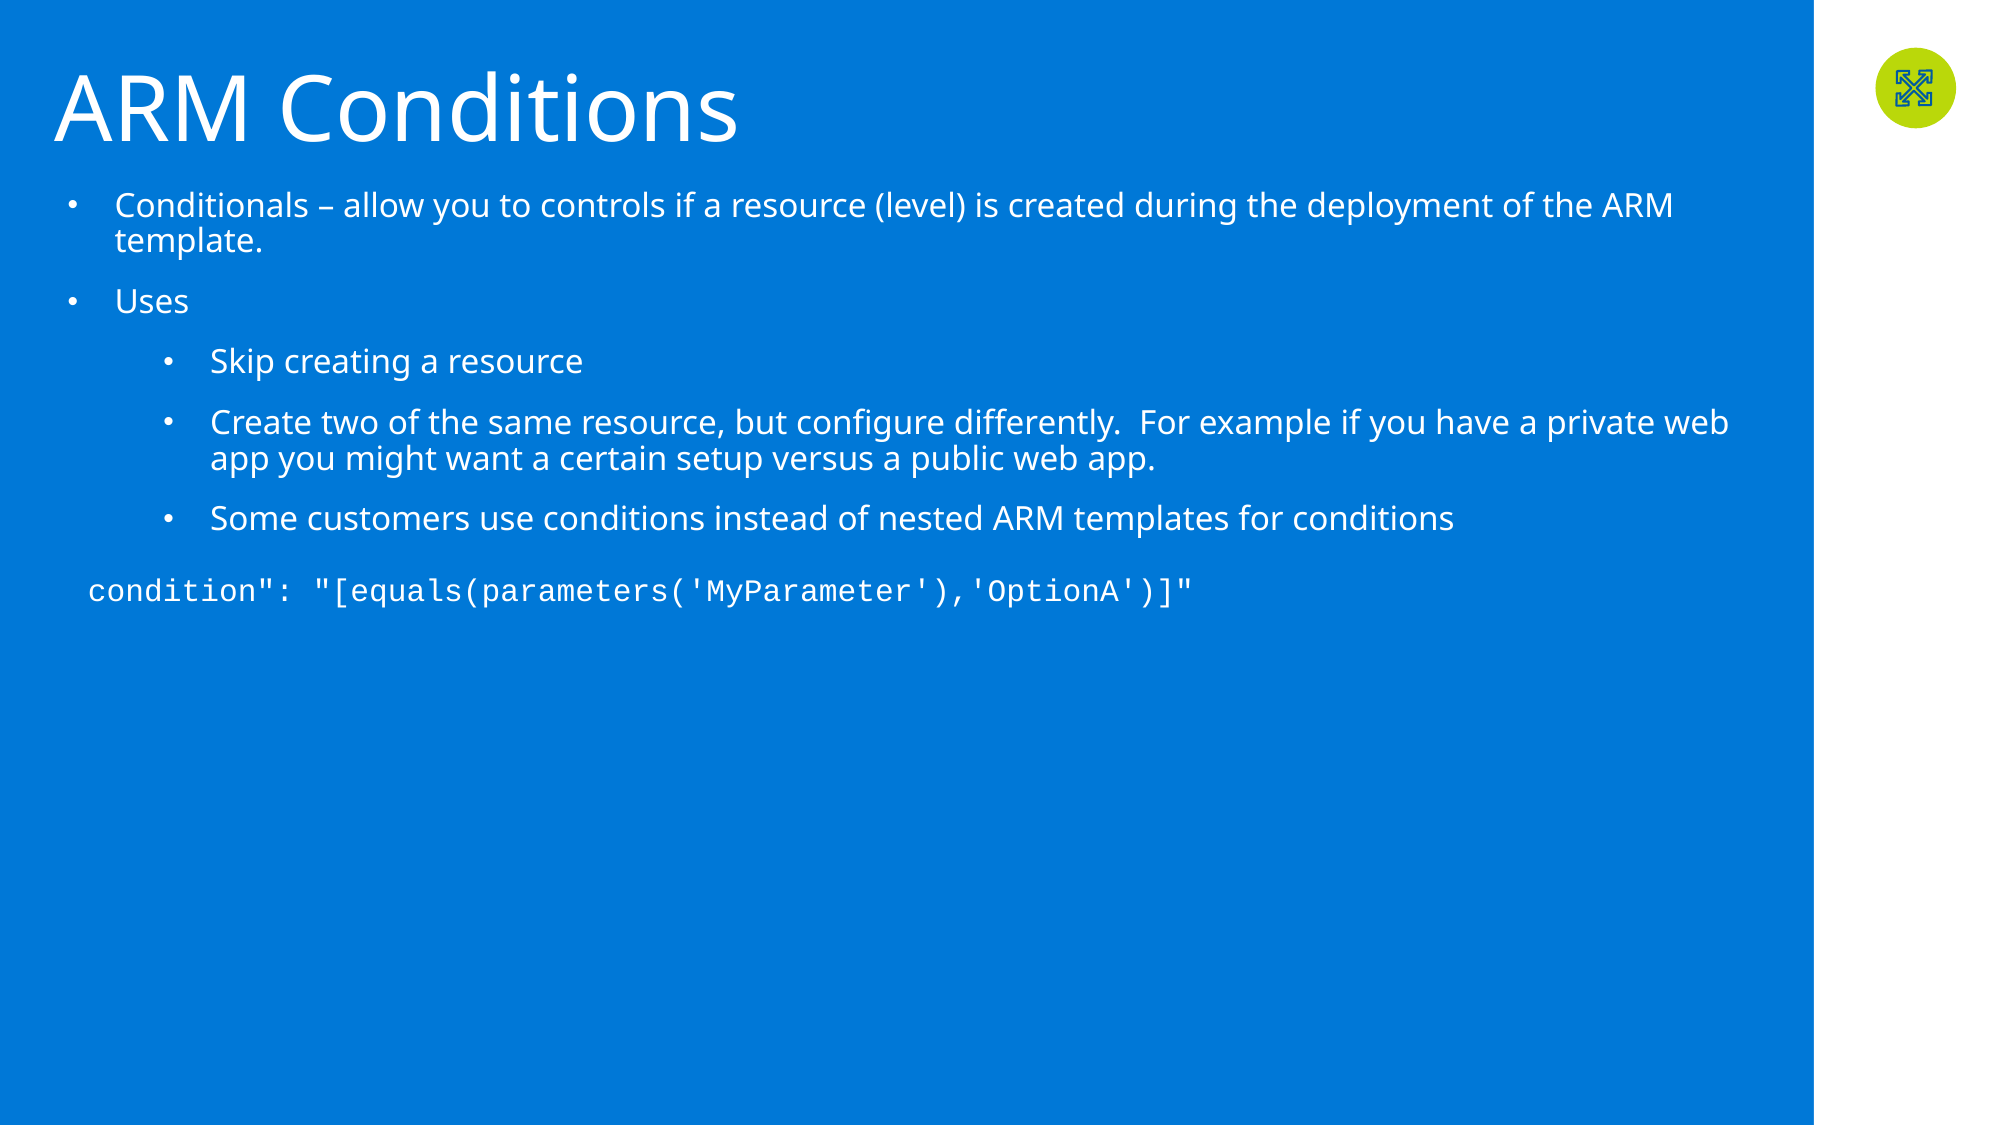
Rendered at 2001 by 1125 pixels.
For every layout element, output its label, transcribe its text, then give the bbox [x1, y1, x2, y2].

text_box Conditionals – allow you to controls if a resource (level) is created during the deployment of the ARM template. Uses Skip creating a resource Create two of the same resource, but configure differently. For example if you have a private web app you might want a certain setup versus a public web app. Some customers use conditions instead of nested ARM templates for conditions [44, 173, 1764, 1103]
text_box [1874, 46, 1958, 130]
title ARM Conditions [31, 47, 1813, 161]
text_box [1813, 0, 2000, 1125]
text_box condition": "[equals(parameters('MyParameter'),'OptionA')]" [73, 562, 1210, 615]
text_box [1896, 70, 1932, 106]
